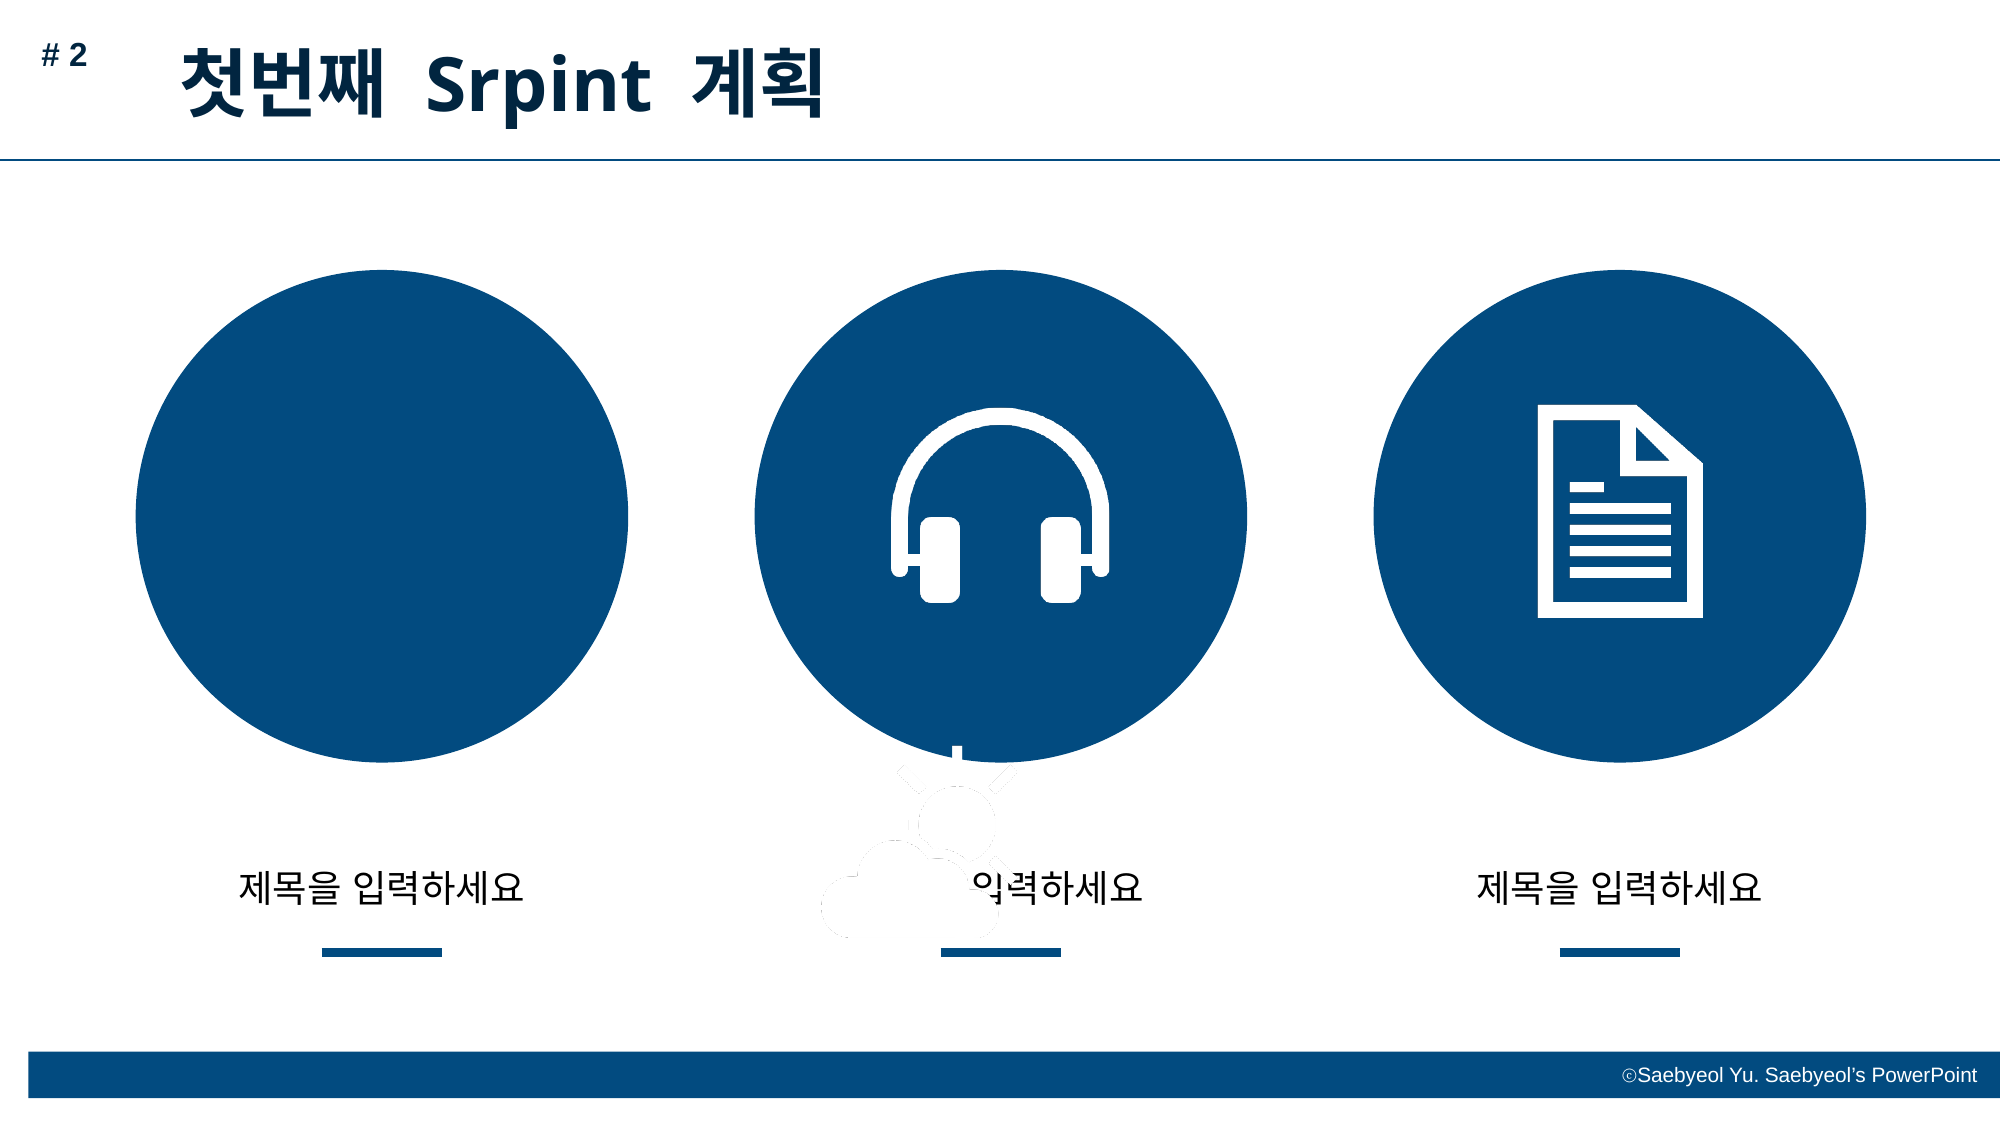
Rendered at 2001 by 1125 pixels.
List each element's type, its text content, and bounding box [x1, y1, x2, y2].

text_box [1373, 269, 1867, 953]
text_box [754, 269, 1248, 953]
picture [805, 718, 1053, 965]
picture [862, 367, 1138, 643]
text_box 첫번째 Srpint 계획 [164, 28, 874, 134]
text_box # 2 [26, 26, 165, 81]
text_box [135, 269, 629, 953]
picture [1492, 383, 1748, 639]
